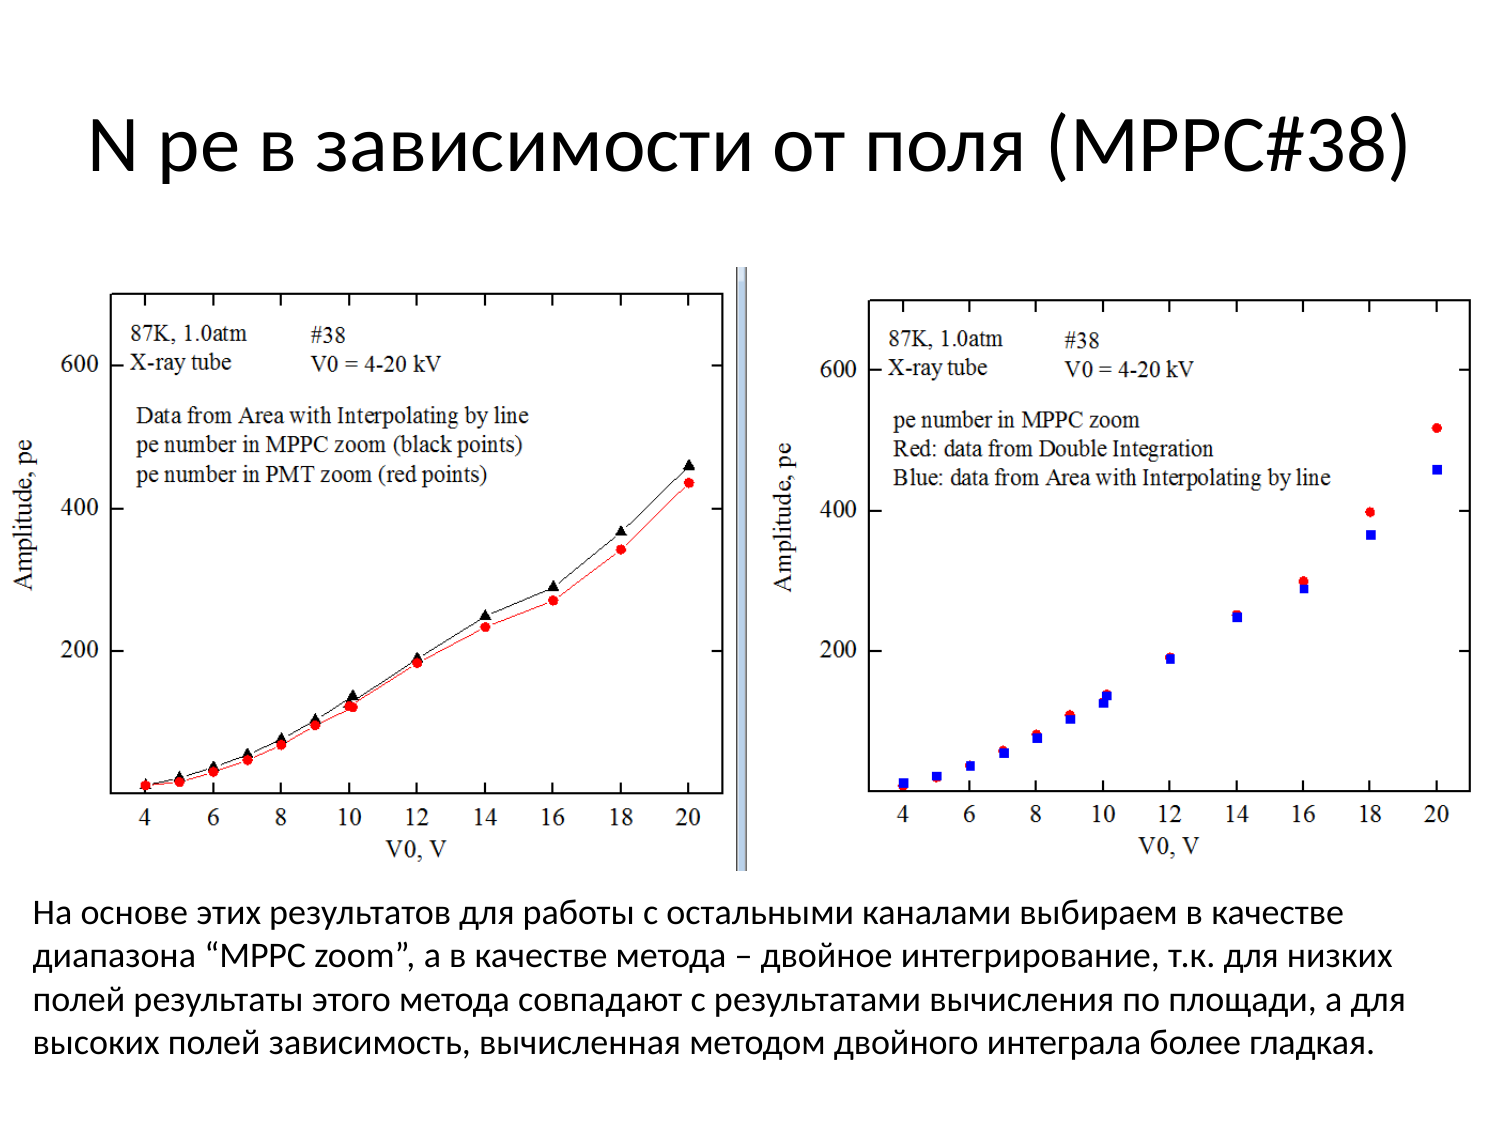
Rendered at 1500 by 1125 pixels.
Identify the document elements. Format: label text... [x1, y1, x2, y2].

text_box На основе этих результатов для работы с остальными каналами выбираем в качестве диапазона “MPPC zoom”, а в качестве метода – двойное интегрирование, т.к. для низких полей результаты этого метода совпадают с результатами вычисления по площади, а для высоких полей зависимость, вычисленная методом двойного интеграла более гладкая. [17, 881, 1459, 1071]
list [0, 266, 1495, 871]
title N pe в зависимости от поля (MPPC#38) [29, 45, 1471, 233]
